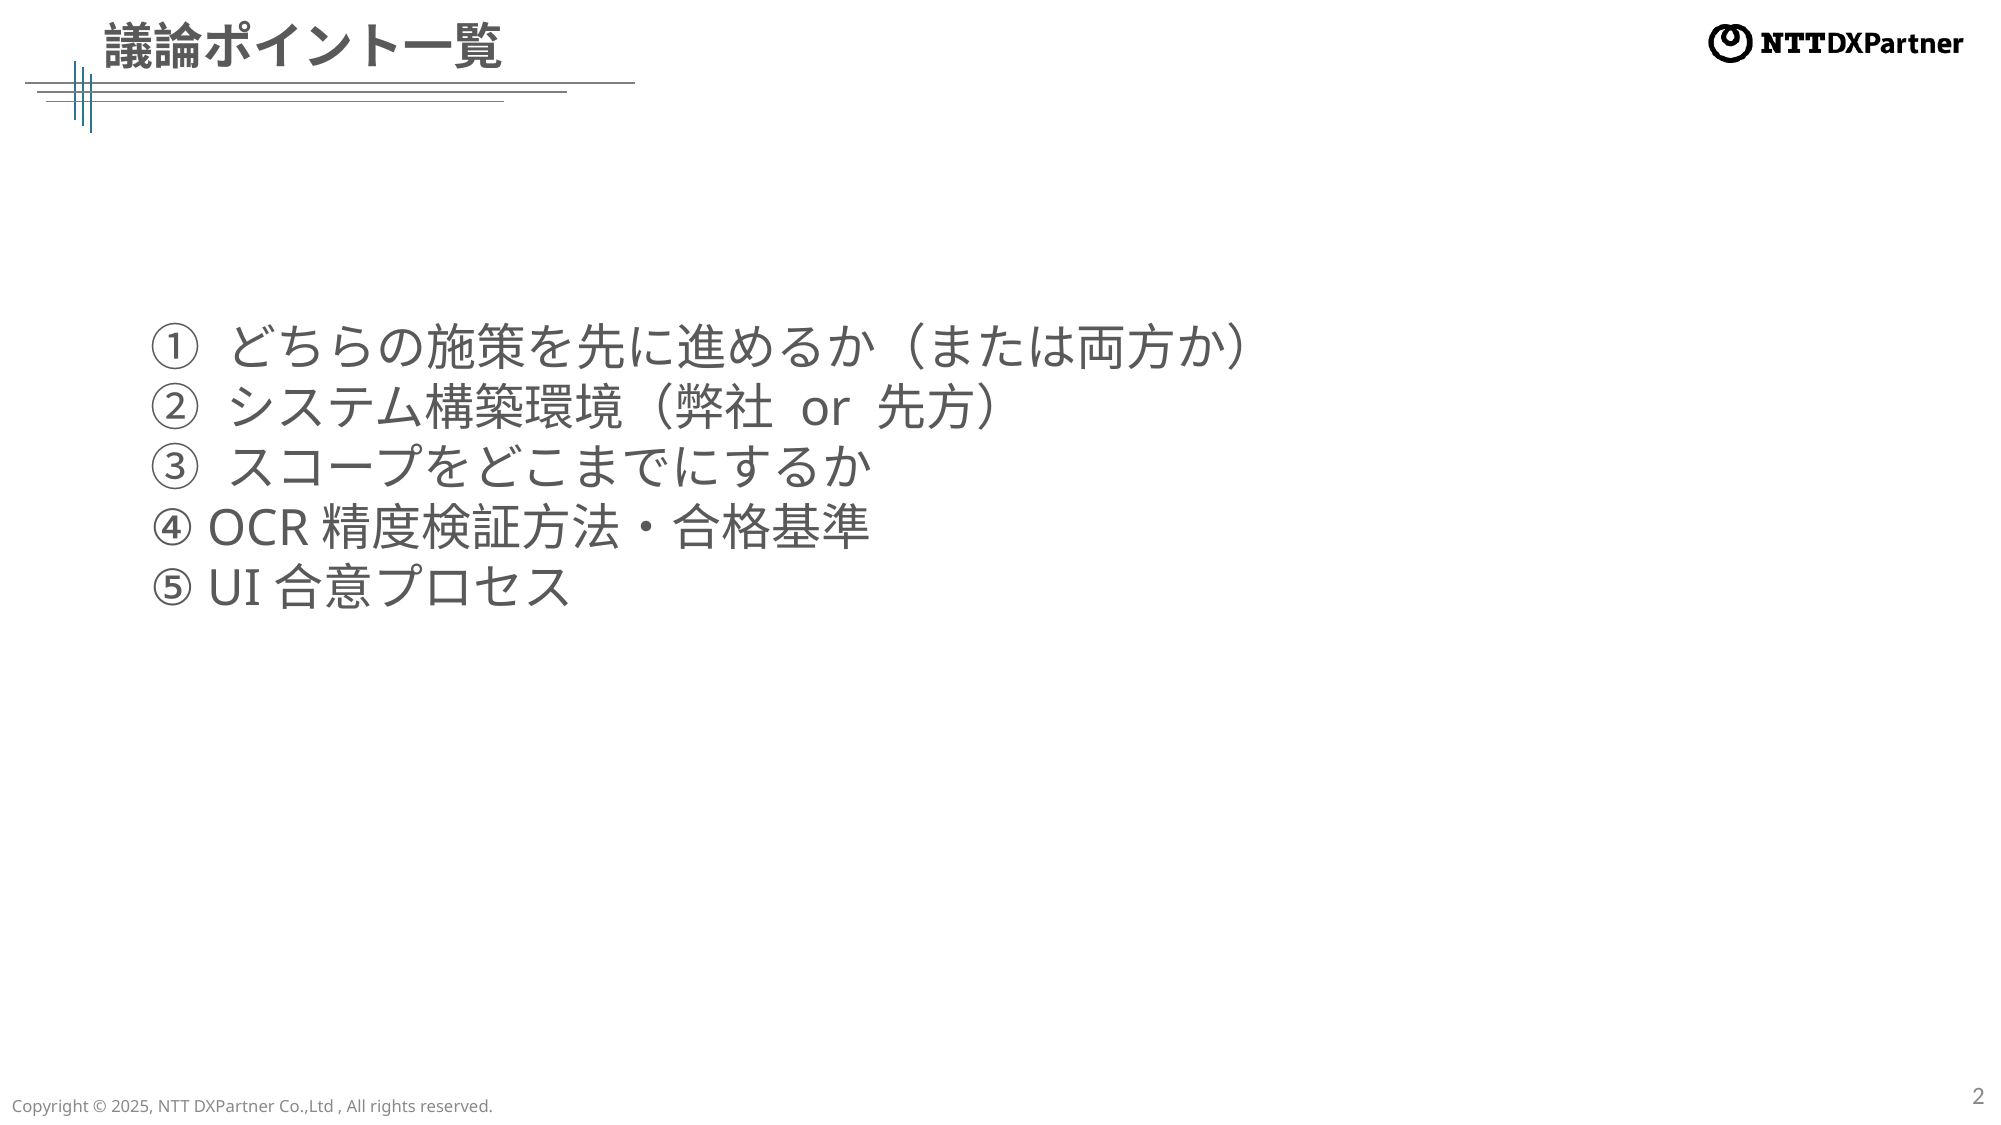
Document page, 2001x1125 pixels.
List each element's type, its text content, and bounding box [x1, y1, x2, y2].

text_box ① どちらの施策を先に進めるか（または両方か） ② システム構築環境（弊社 or 先方） ③ スコープをどこまでにするか ④ OCR精度検証方法・合格基準 ⑤ UI合意プロセス [135, 308, 1768, 624]
title 議論ポイント一覧 [88, 13, 1814, 217]
picture [1686, 10, 1985, 76]
